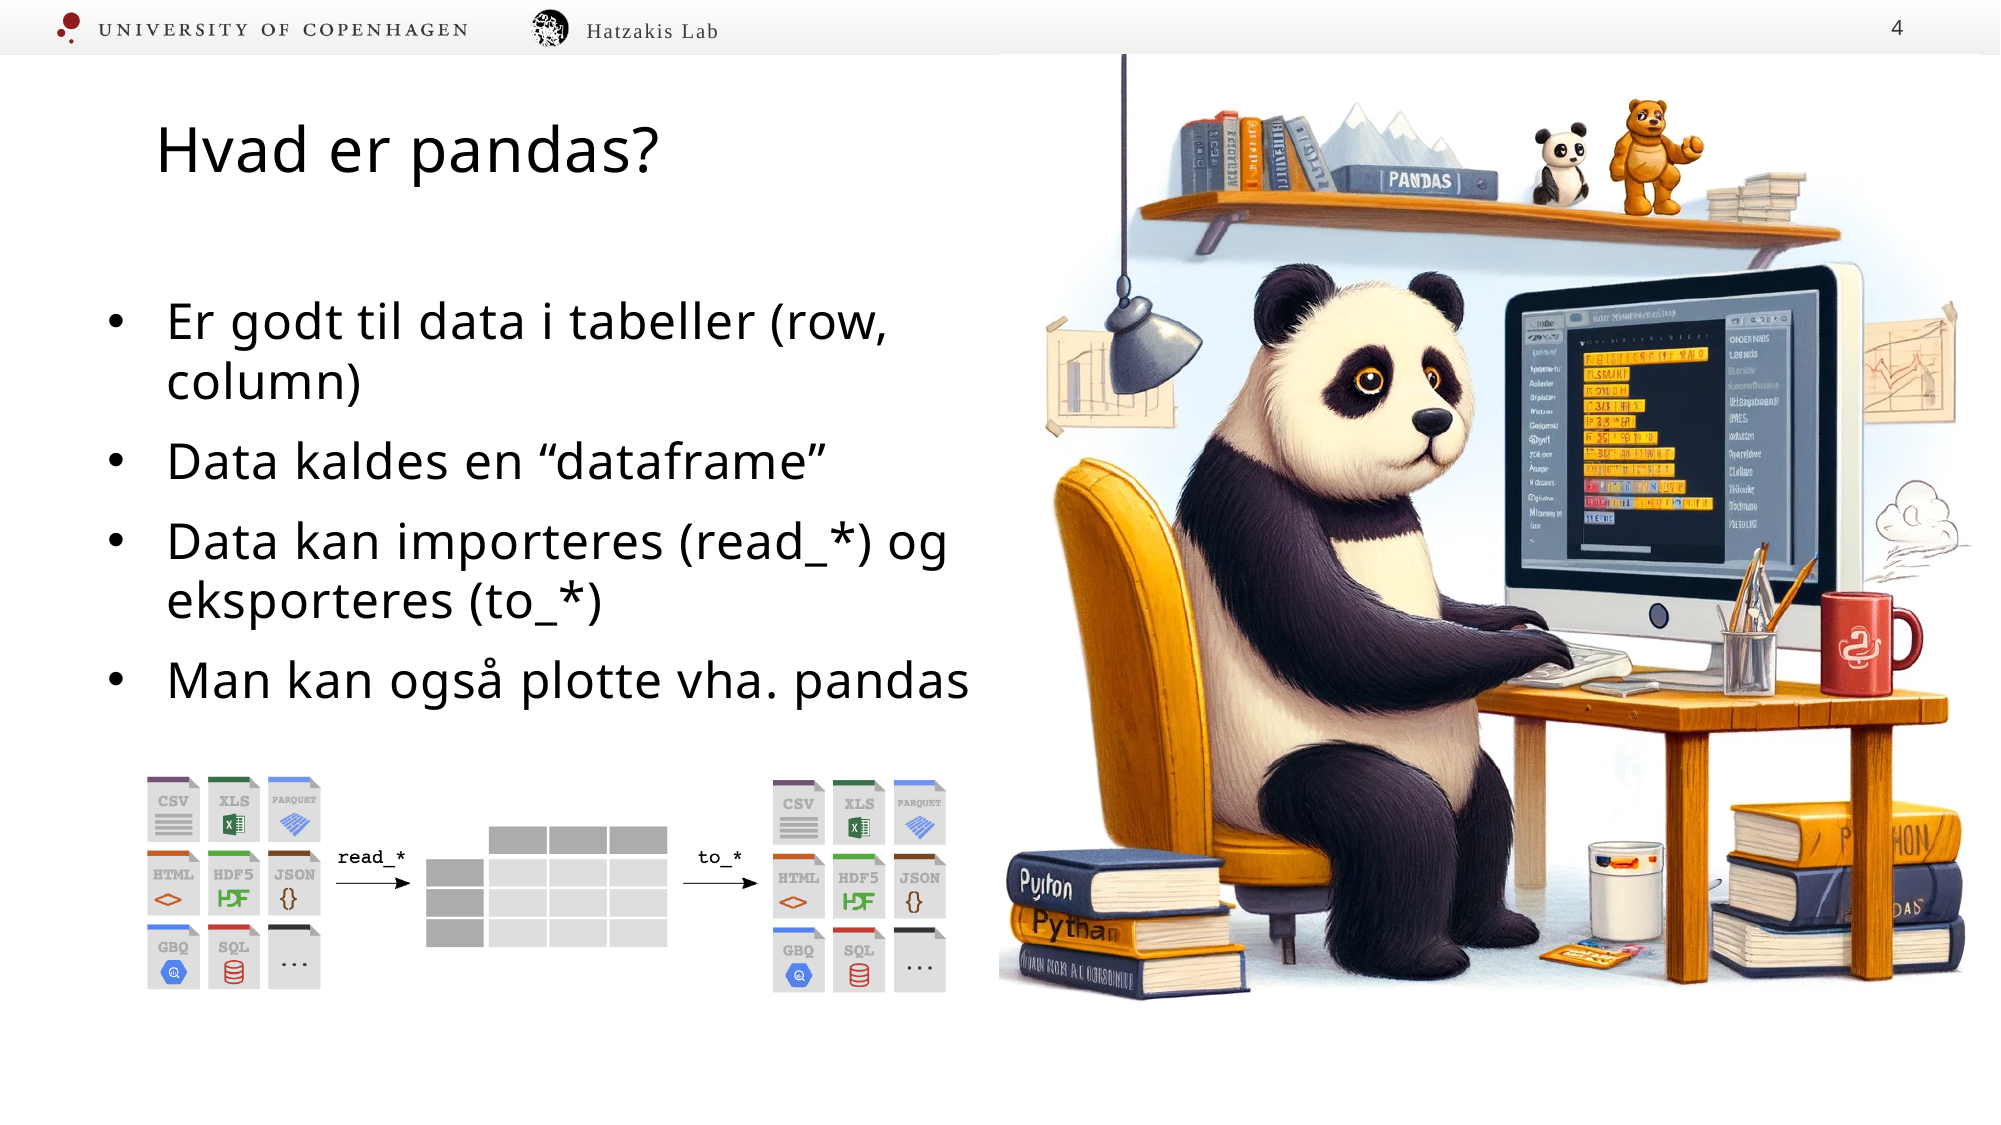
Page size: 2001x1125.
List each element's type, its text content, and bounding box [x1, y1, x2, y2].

picture [999, 53, 1980, 1035]
text_box Hatzakis Lab [579, 10, 726, 51]
picture [531, 9, 569, 48]
picture [98, 742, 992, 1011]
title Hvad er pandas? [154, 109, 728, 253]
text_box Er godt til data i tabeller (row, column) Data kaldes en “dataframe” Data kan importeres (read_*) og eksporteres (to_*) Man kan også plotte vha. pandas [107, 290, 999, 712]
picture [91, 15, 475, 43]
picture [54, 10, 83, 46]
slide_number 4 [1881, 17, 1904, 44]
text_box [0, 0, 2000, 55]
